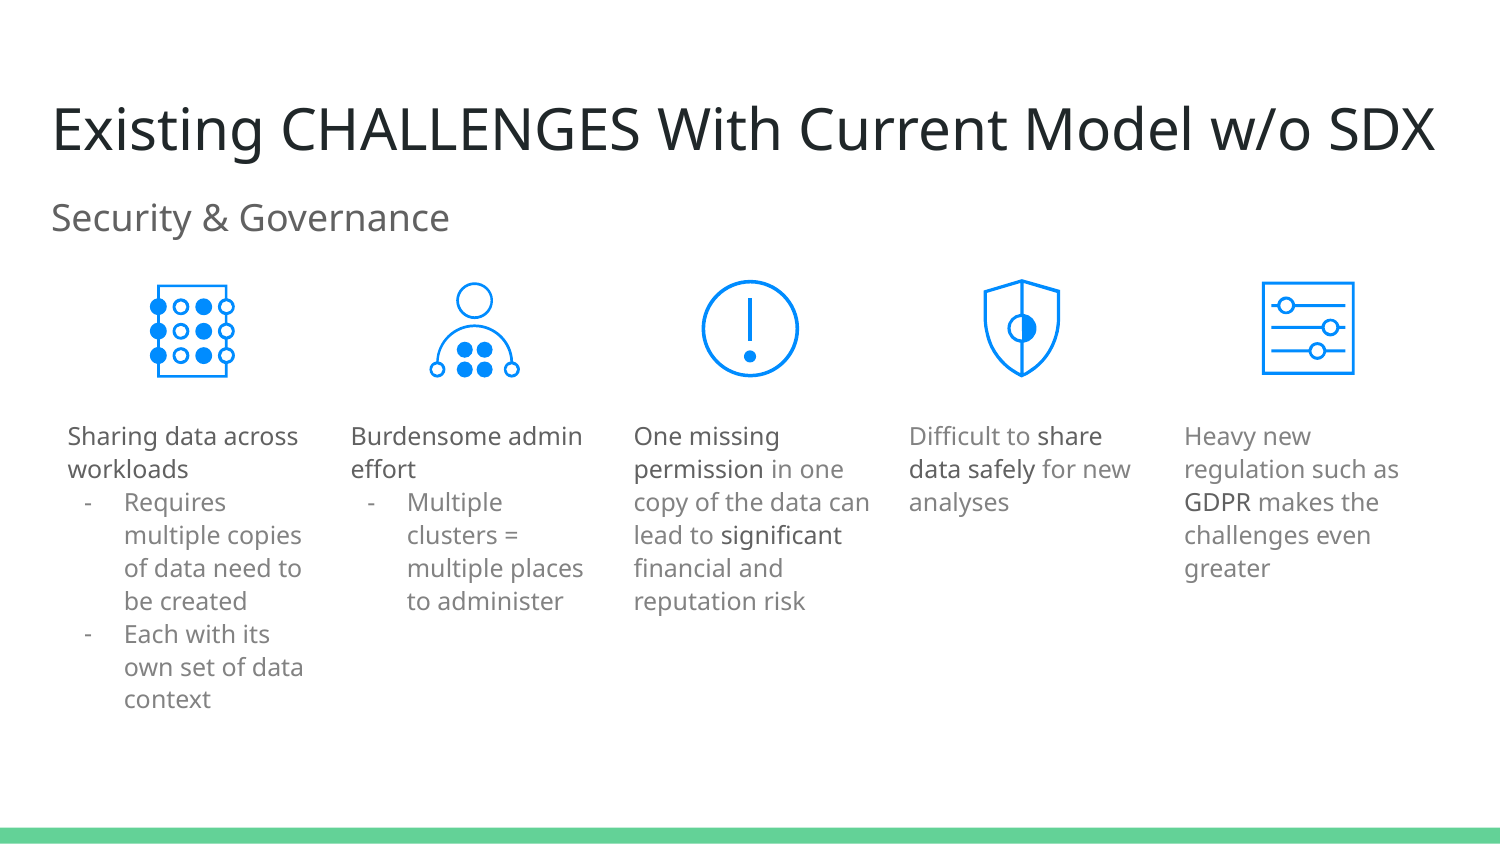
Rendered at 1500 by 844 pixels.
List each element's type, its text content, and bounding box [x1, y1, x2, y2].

list Security & Governance [51, 189, 1449, 750]
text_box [700, 278, 800, 378]
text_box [148, 283, 235, 379]
title Existing CHALLENGES With Current Model w/o SDX [51, 72, 1449, 167]
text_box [429, 282, 521, 378]
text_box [1261, 281, 1355, 376]
